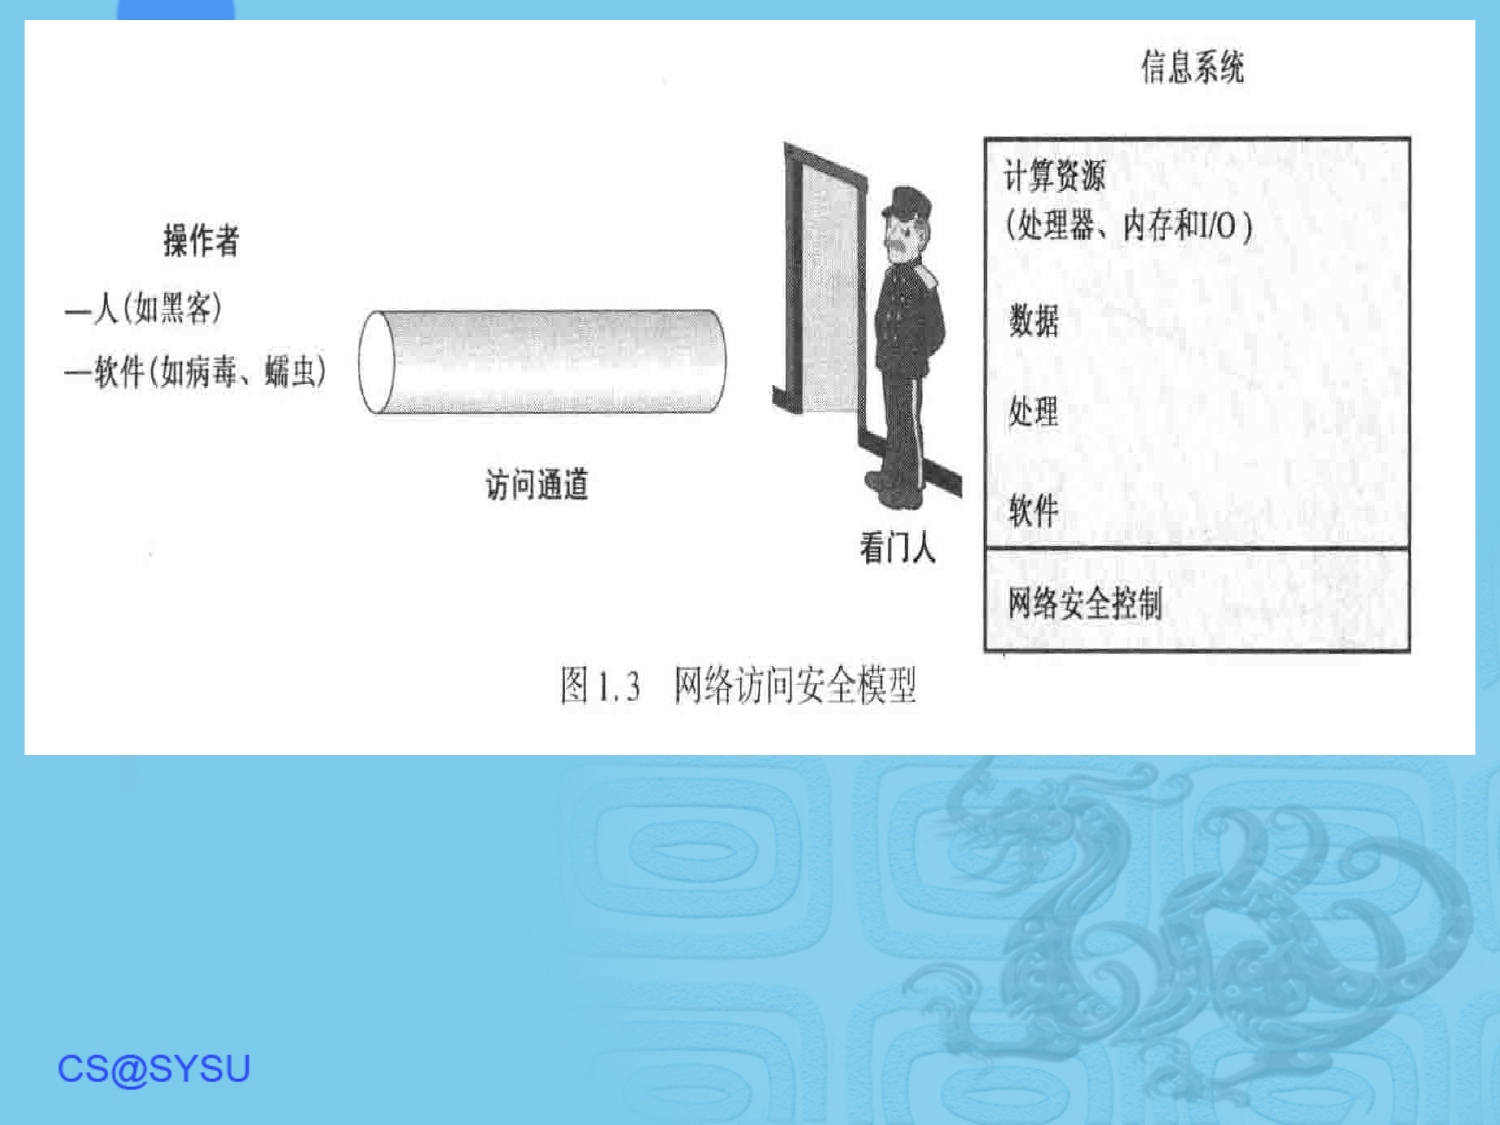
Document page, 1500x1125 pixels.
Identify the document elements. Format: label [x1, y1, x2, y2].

list [24, 20, 1476, 755]
picture [0, 0, 1500, 1125]
